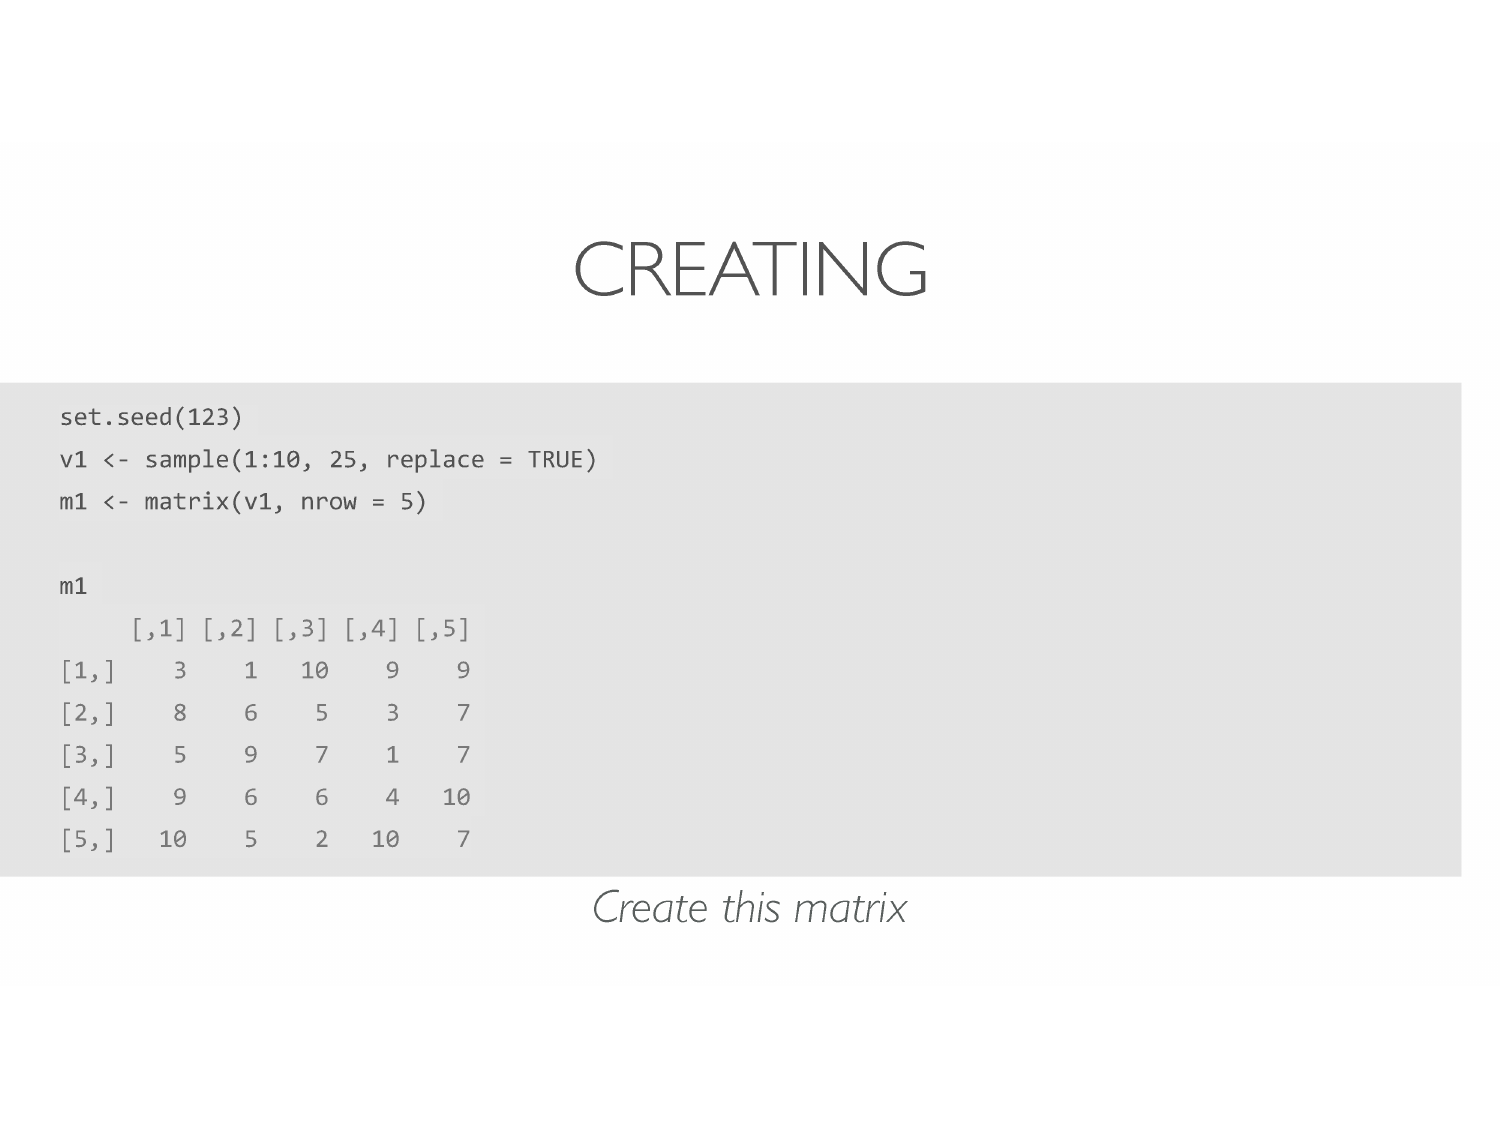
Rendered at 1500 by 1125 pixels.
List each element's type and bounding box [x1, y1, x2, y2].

picture [0, 141, 1500, 987]
